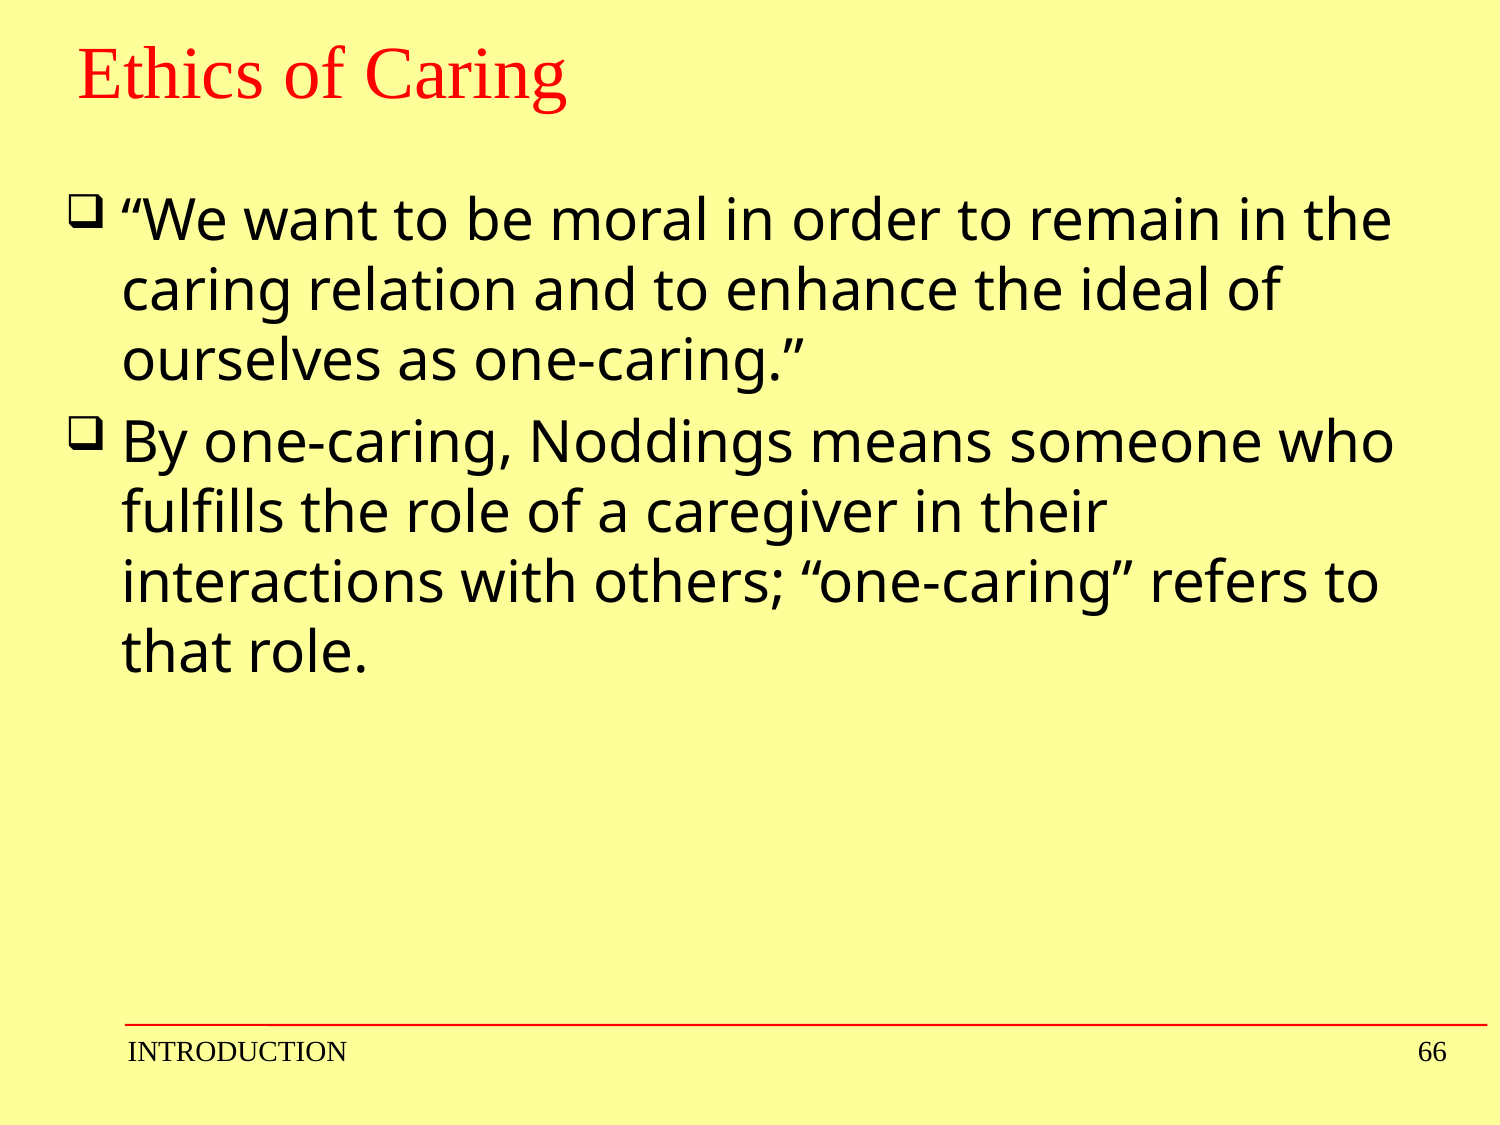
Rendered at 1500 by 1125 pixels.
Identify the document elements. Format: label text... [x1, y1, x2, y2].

slide_number 66 [1149, 1024, 1463, 1101]
title Ethics of Caring [62, 0, 1338, 163]
list “We want to be moral in order to remain in the caring relation and to enhance the ideal of ourselves as one-caring.” By one-caring, Noddings means someone who fulfills the role of a caregiver in their interactions with others; “one-caring” refers to that role. [49, 174, 1438, 951]
slide_number INTRODUCTION [112, 1024, 501, 1101]
